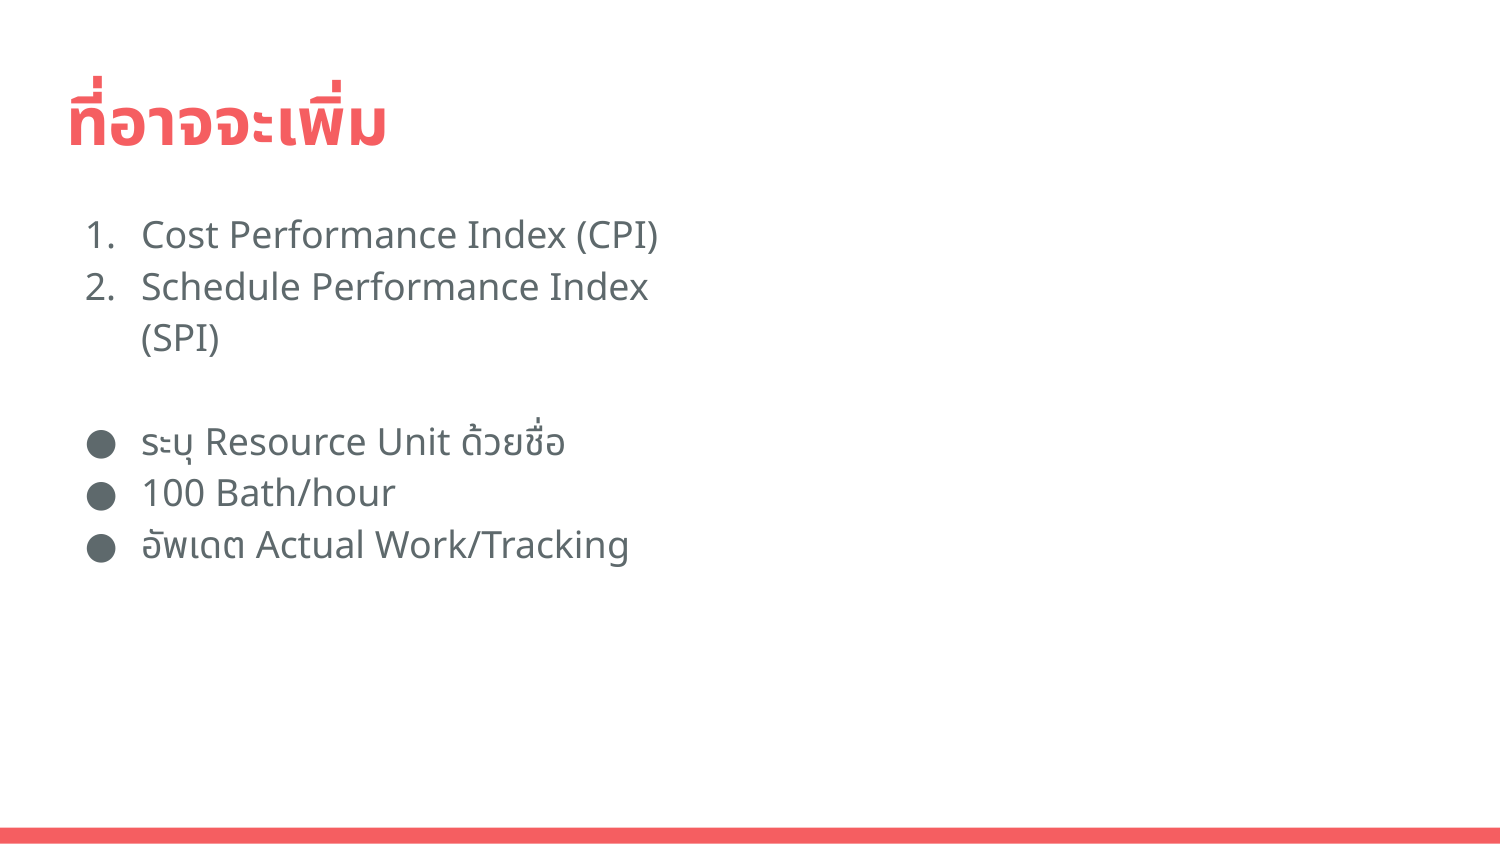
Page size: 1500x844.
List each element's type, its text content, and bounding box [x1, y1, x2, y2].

title ที่อาจจะเพิ่ม [51, 64, 1449, 167]
list Cost Performance Index (CPI) Schedule Performance Index (SPI) ระบุ Resource Unit ด้วยชื่อ 100 Bath/hour อัพเดต Actual Work/Tracking [51, 189, 722, 750]
